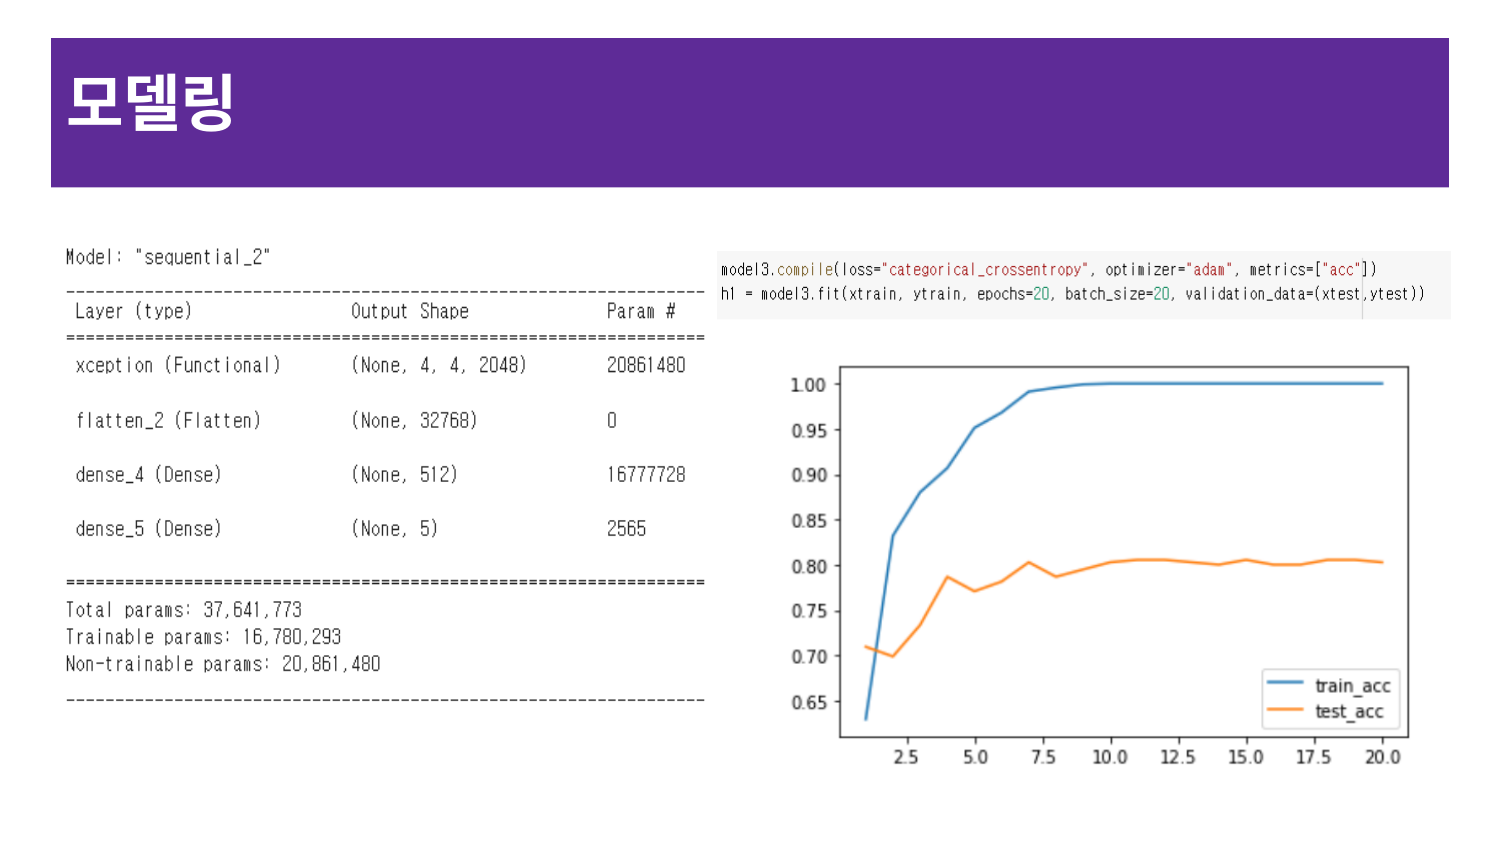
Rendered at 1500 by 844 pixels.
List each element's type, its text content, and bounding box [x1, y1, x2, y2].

title 모델링 [51, 38, 1449, 188]
picture [780, 360, 1416, 775]
picture [50, 242, 1451, 721]
